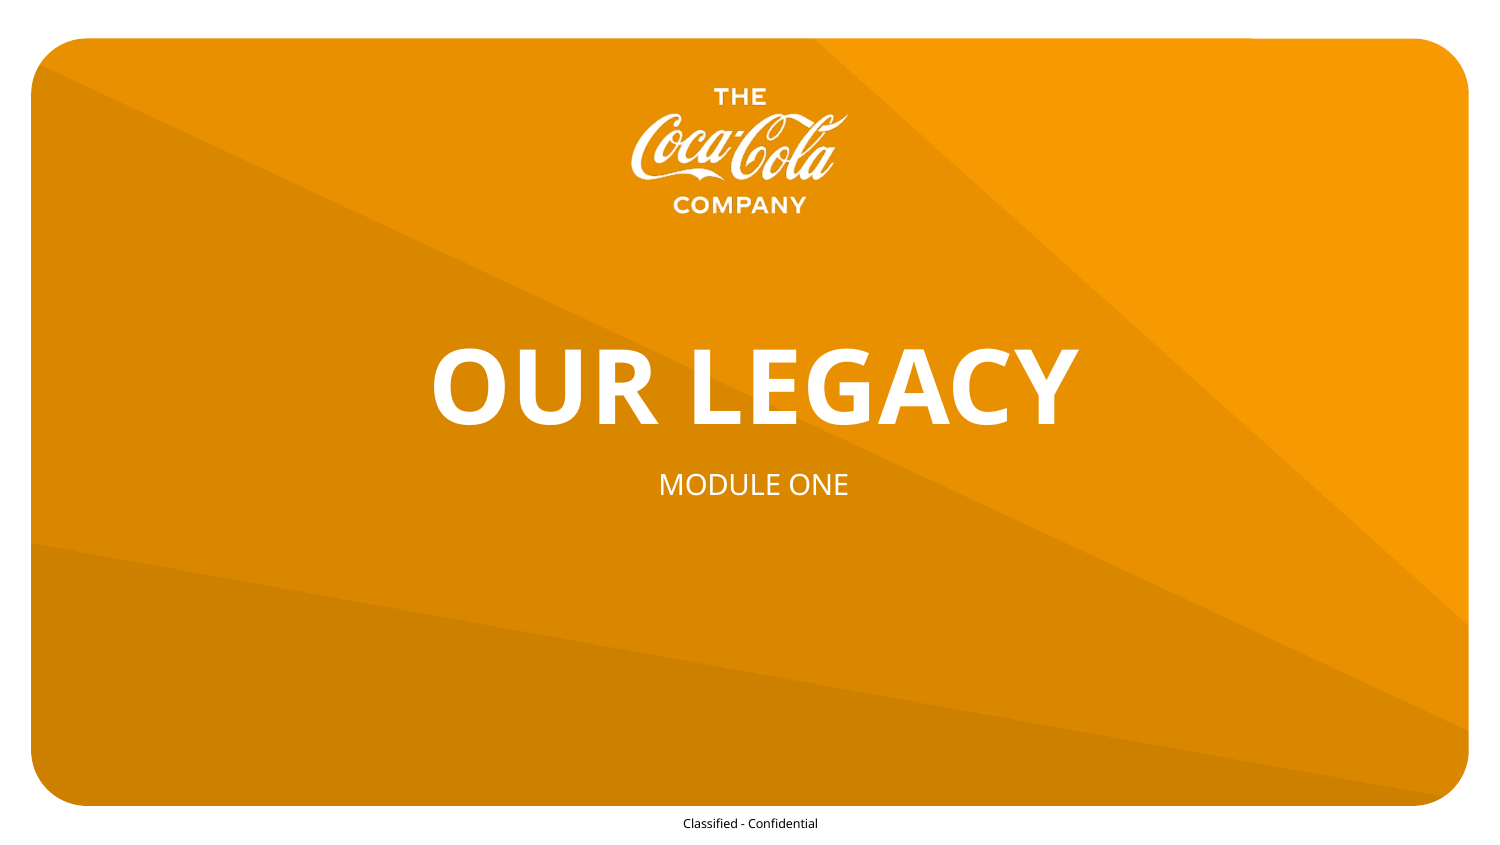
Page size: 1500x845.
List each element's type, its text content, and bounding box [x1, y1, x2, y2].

picture [30, 38, 1469, 807]
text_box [151, 319, 1355, 502]
text_box Classified - Confidential [428, 815, 1072, 831]
